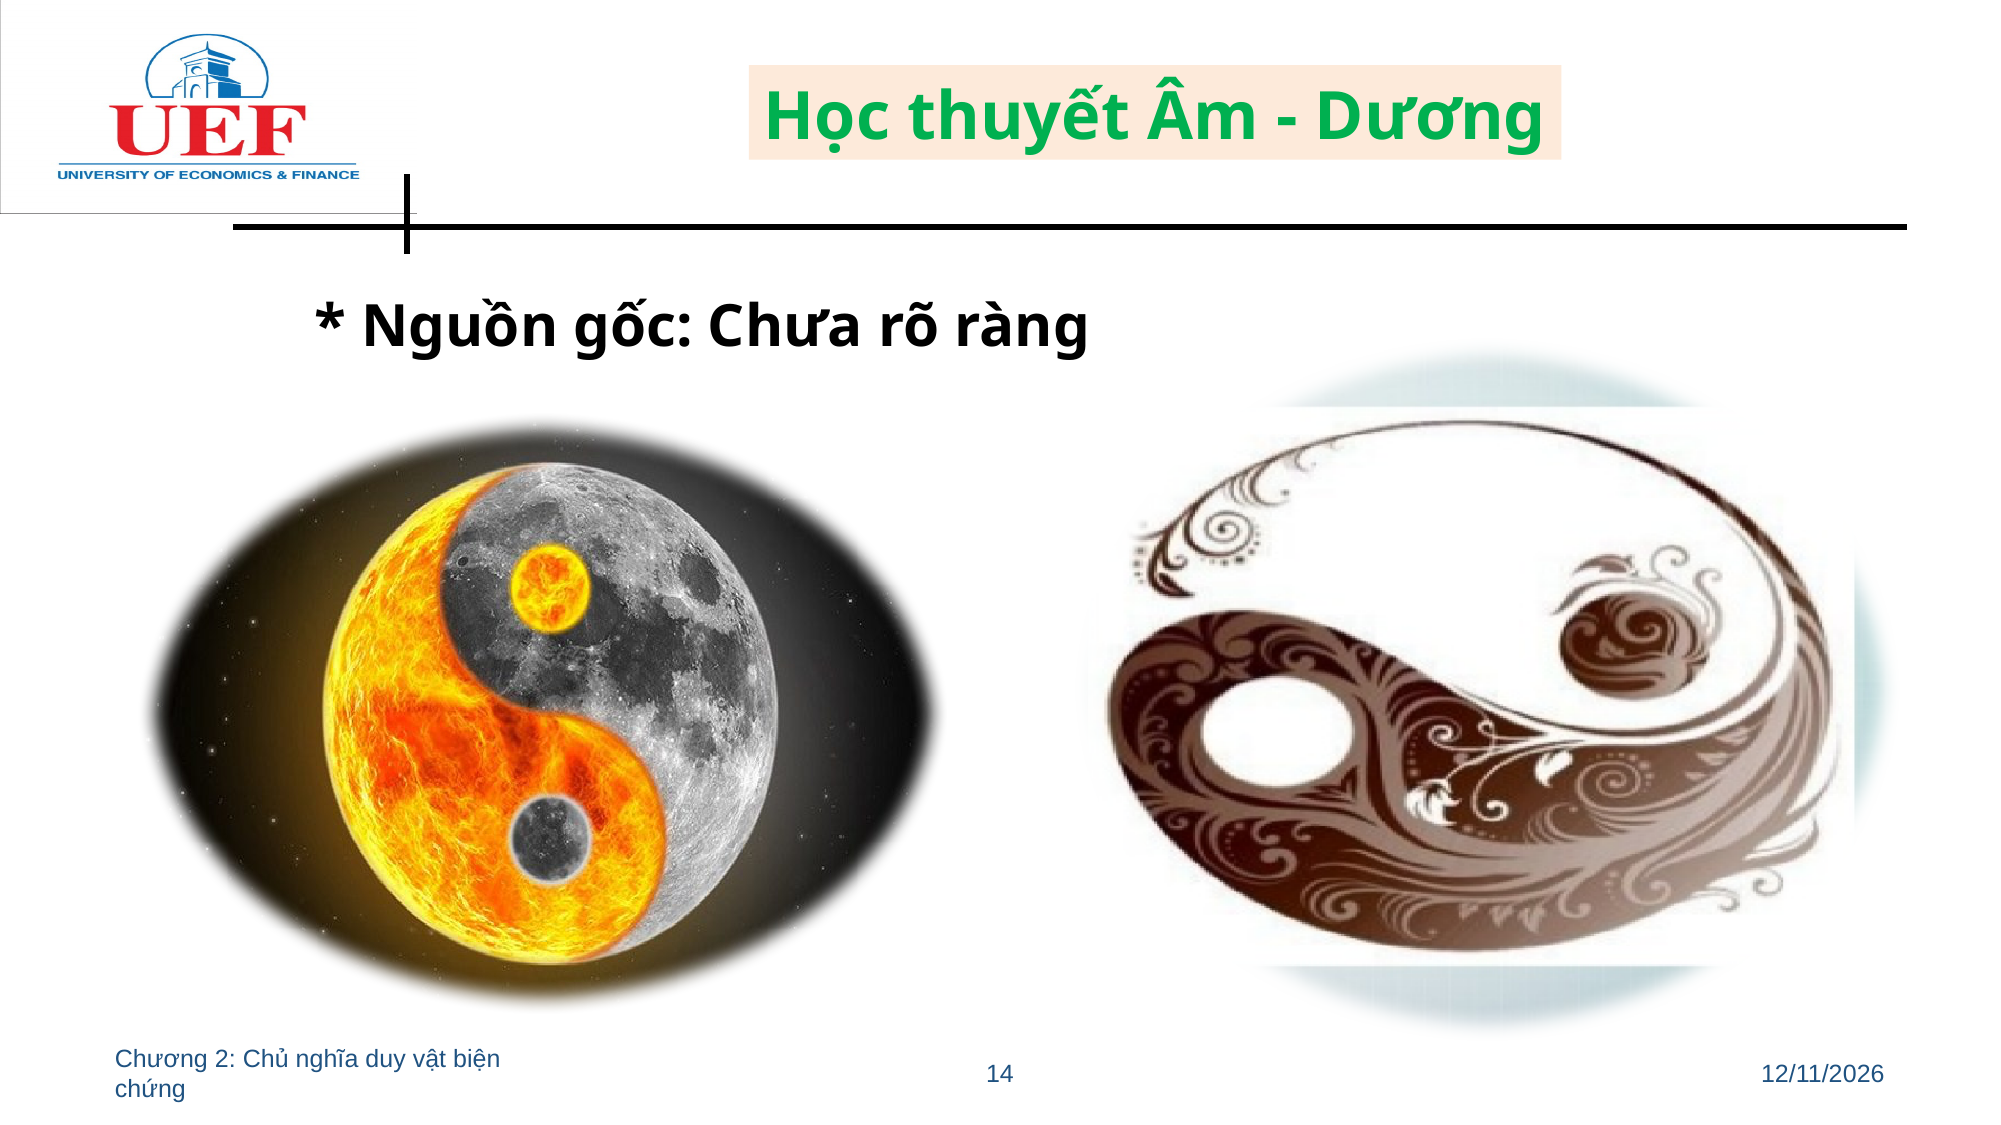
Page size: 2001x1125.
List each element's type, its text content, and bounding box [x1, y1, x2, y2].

text_box * Nguồn gốc: Chưa rõ ràng [299, 280, 1115, 366]
slide_number 14 [683, 1042, 1317, 1103]
footer Chương 2: Chủ nghĩa duy vật biện chứng [99, 1042, 567, 1103]
picture [137, 412, 949, 1015]
picture [0, 0, 417, 214]
text_box Học thuyết Âm - Dương [748, 65, 1562, 160]
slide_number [1433, 1050, 1900, 1103]
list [1074, 337, 1901, 1043]
